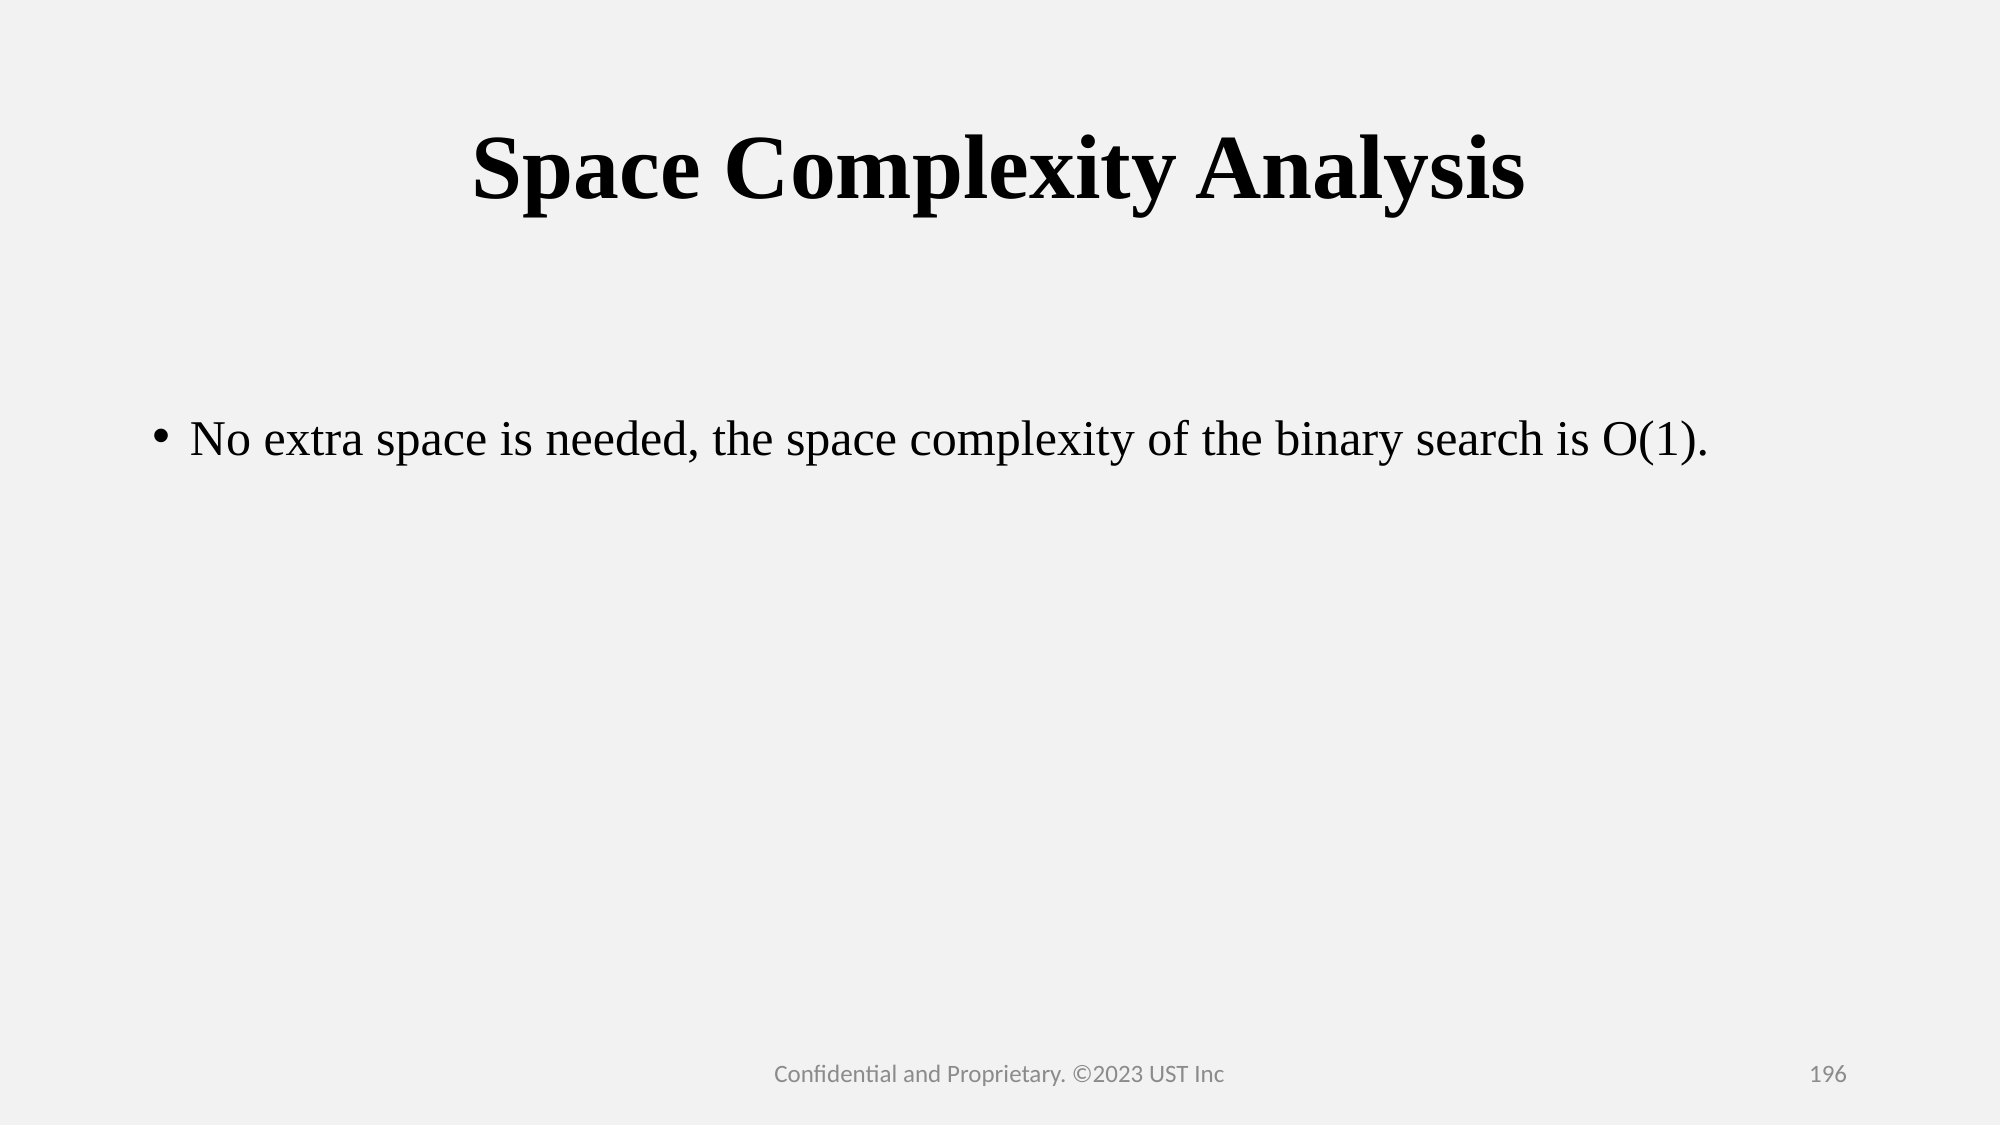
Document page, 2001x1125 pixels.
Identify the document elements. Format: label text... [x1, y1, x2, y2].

slide_number 196 [1412, 1042, 1863, 1103]
footer Confidential and Proprietary. ©2023 UST Inc [662, 1042, 1338, 1103]
title Space Complexity Analysis [137, 59, 1863, 278]
list No extra space is needed, the space complexity of the binary search is O(1). [137, 367, 2000, 1082]
